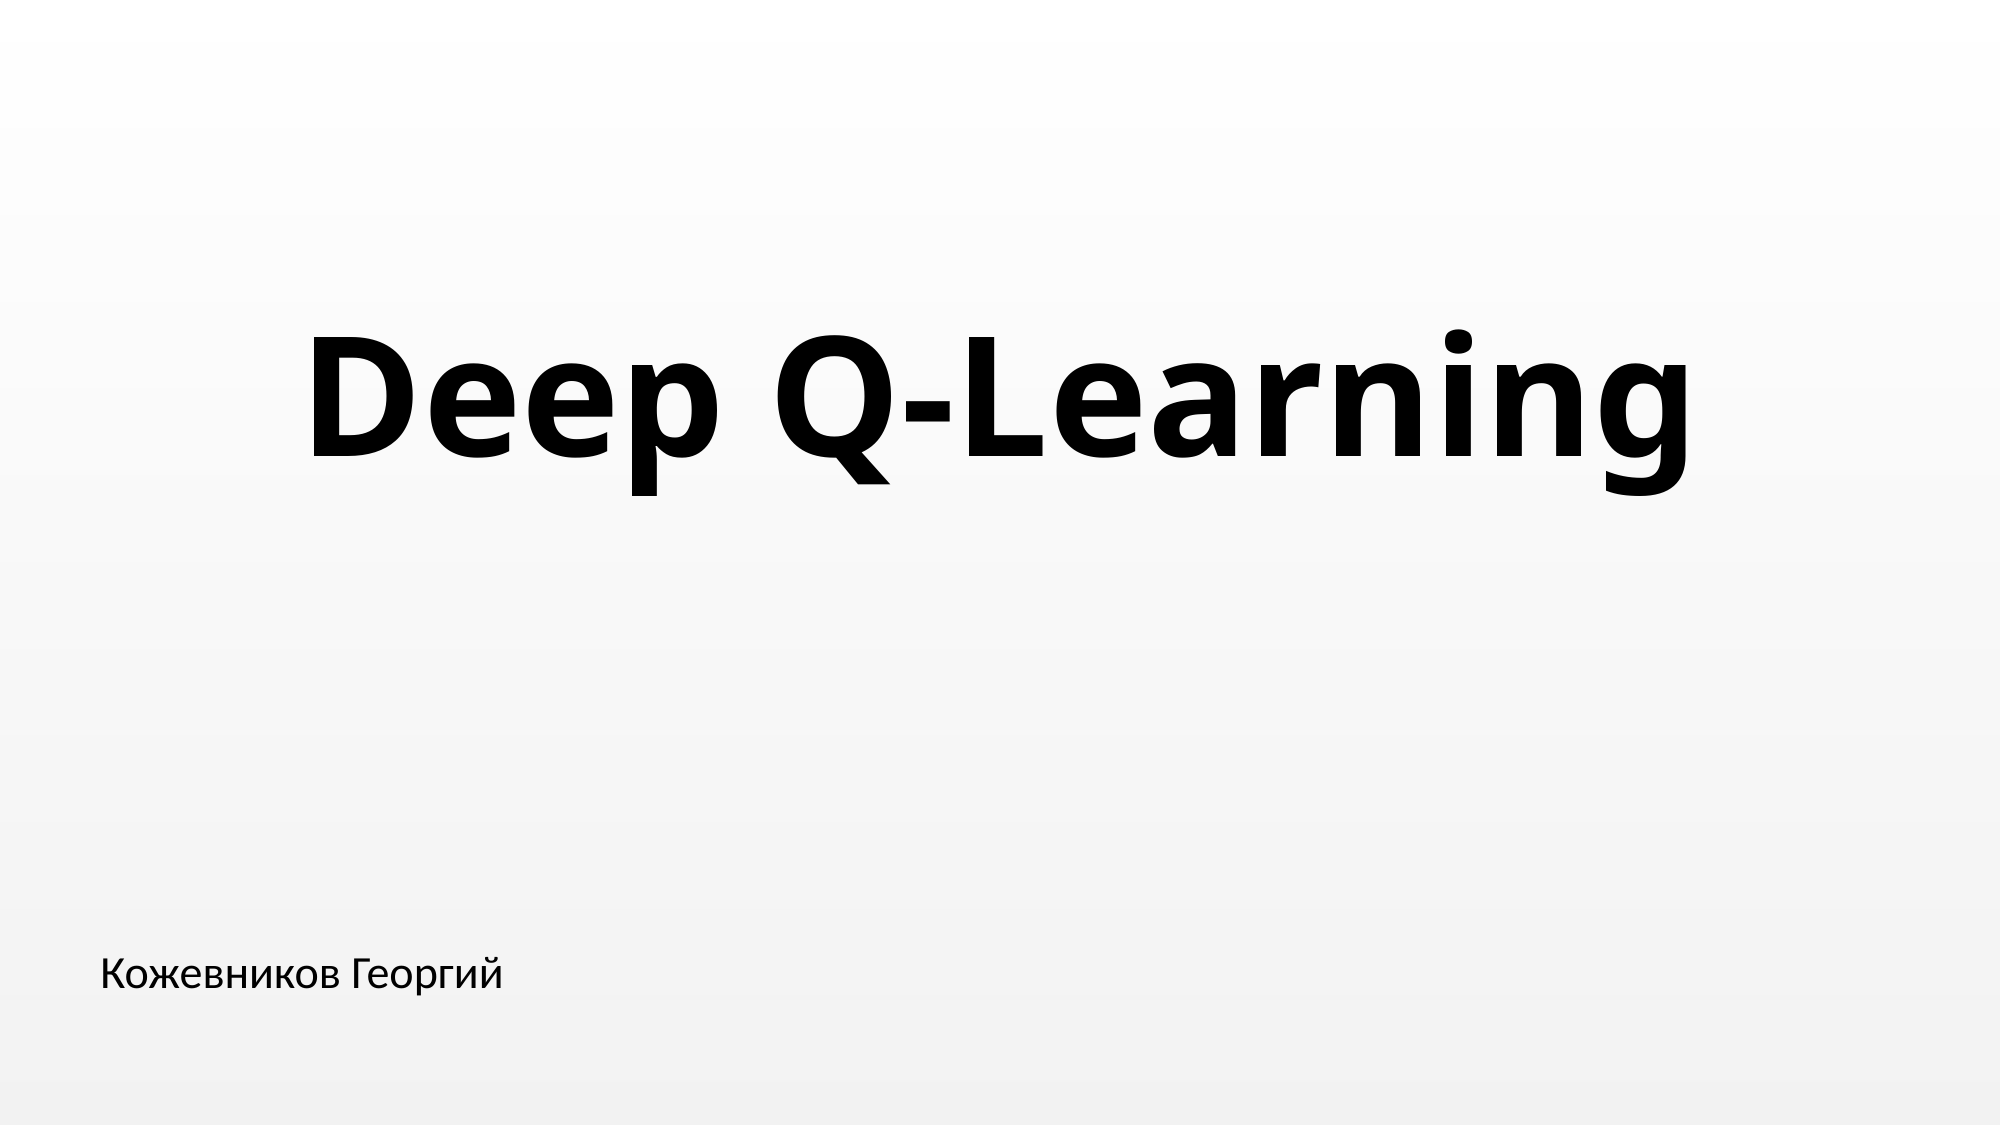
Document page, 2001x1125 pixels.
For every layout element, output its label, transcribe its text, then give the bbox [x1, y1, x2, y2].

title Deep Q-Learning [249, 108, 1750, 500]
subtitle Кожевников Георгий [85, 940, 540, 1017]
